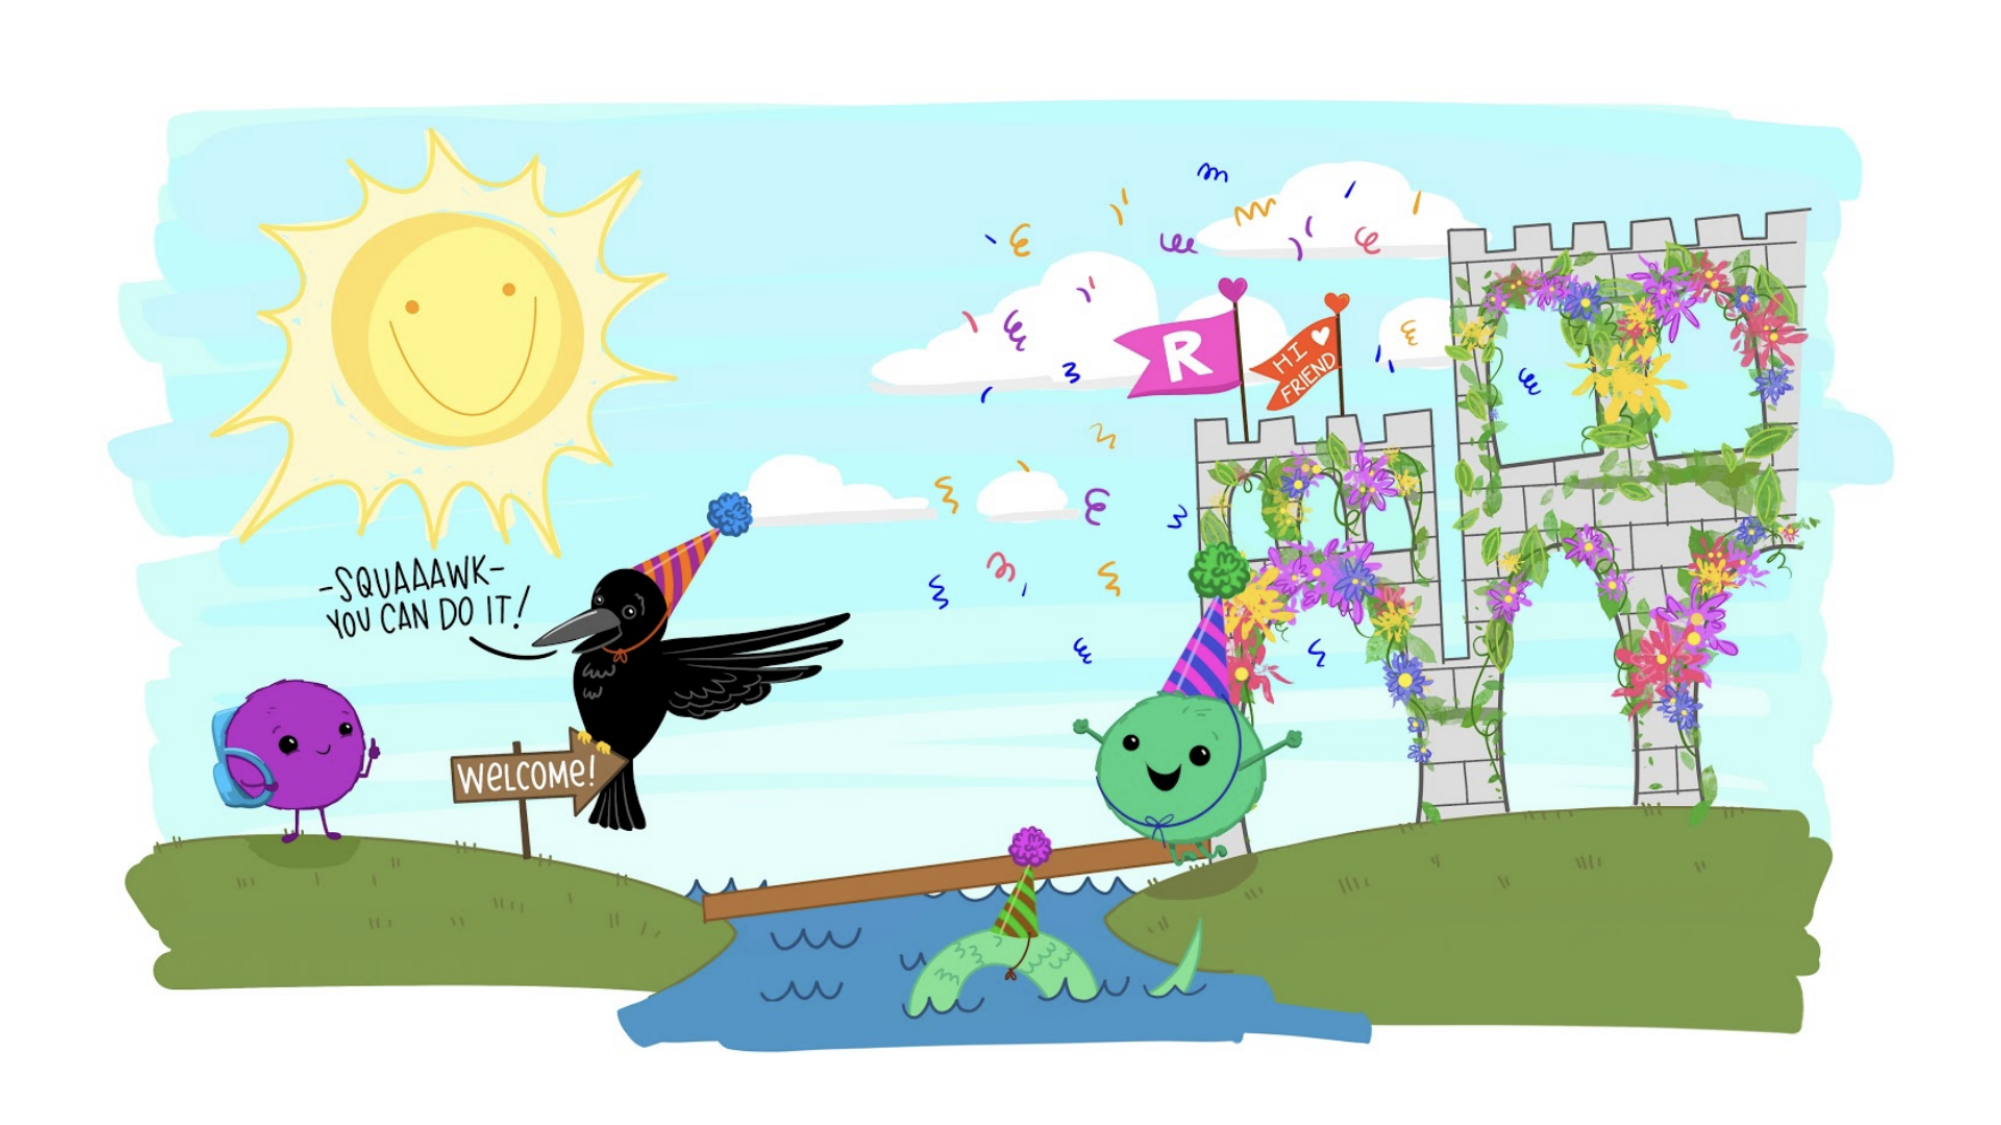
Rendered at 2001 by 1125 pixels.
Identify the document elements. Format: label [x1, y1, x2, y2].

picture [84, 49, 1916, 1075]
